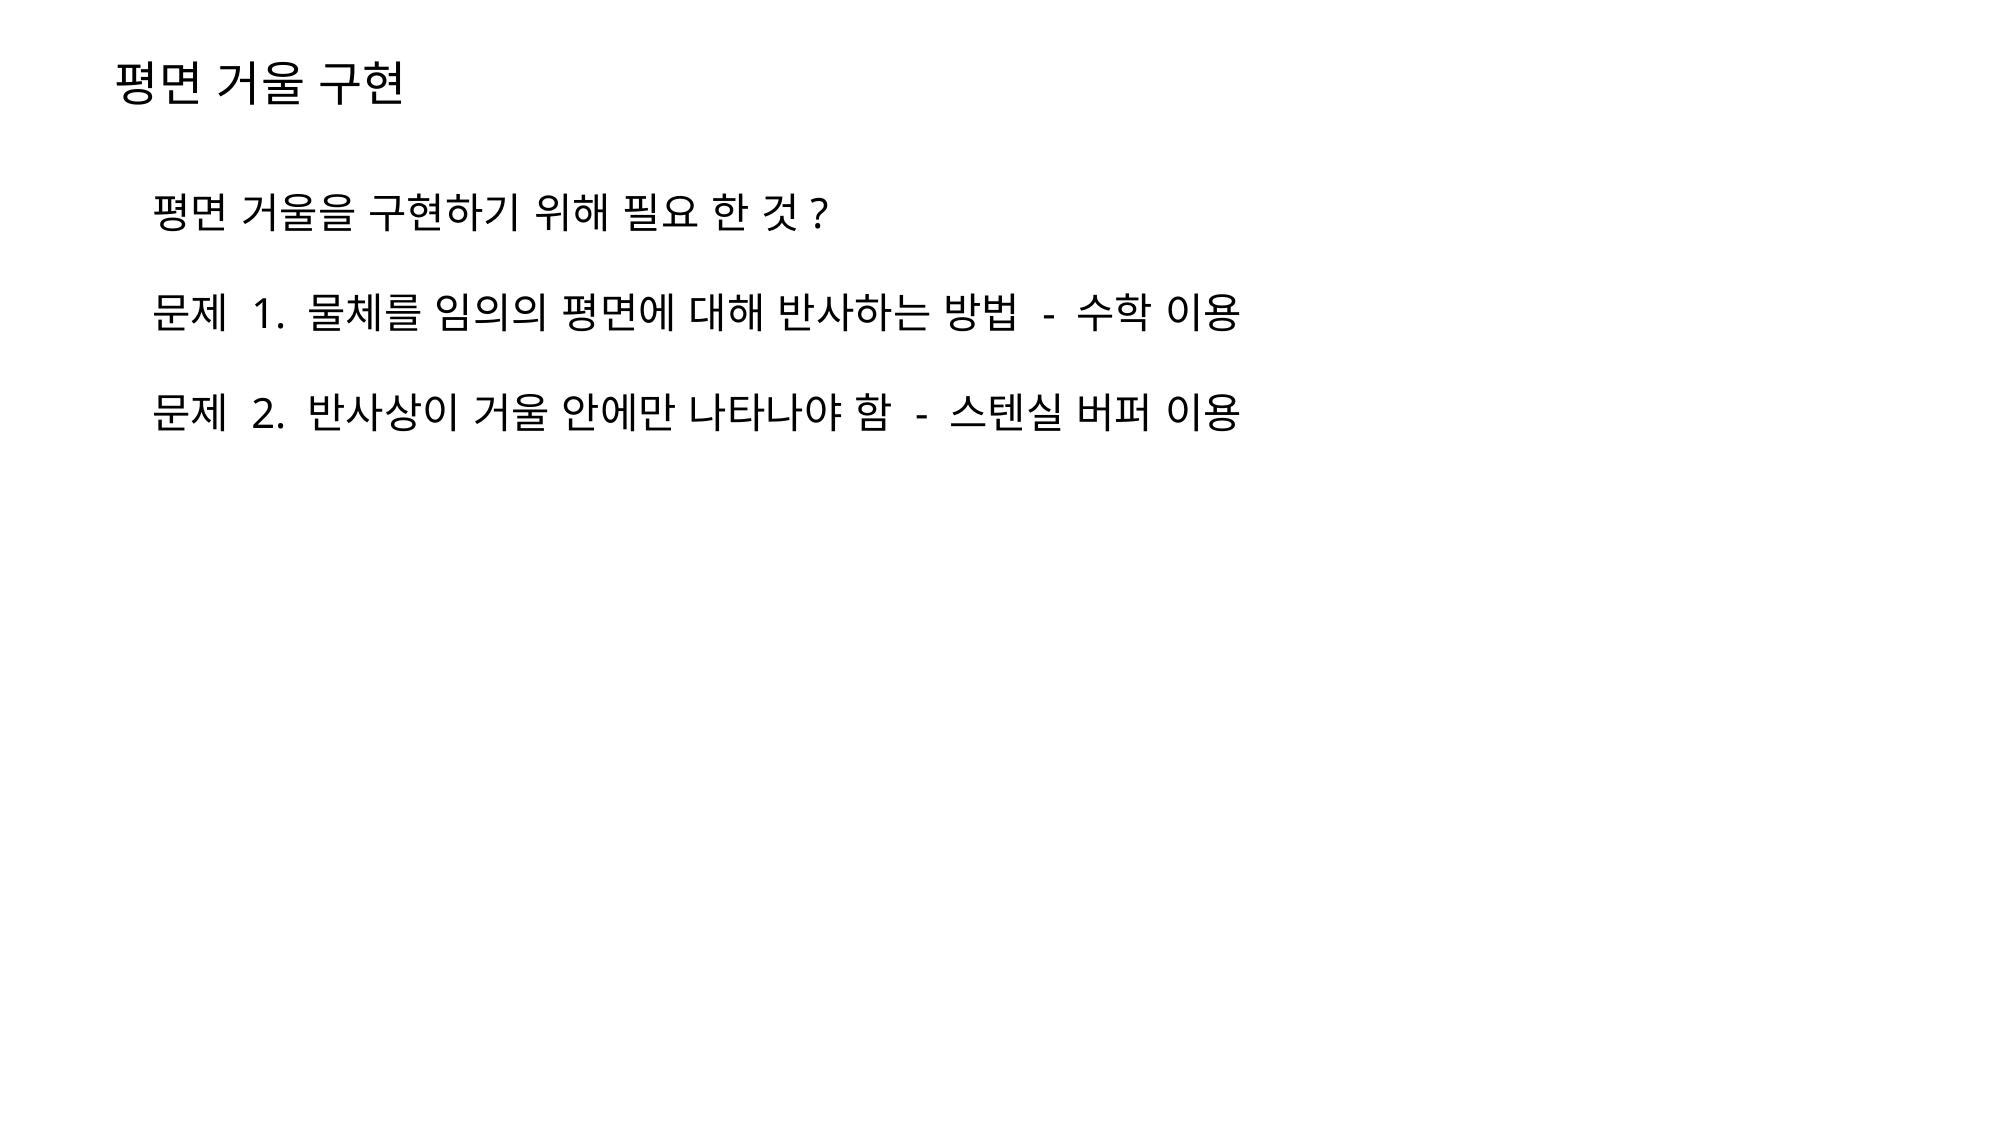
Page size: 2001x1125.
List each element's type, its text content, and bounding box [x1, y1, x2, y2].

title 평면 거울 구현 [99, 45, 1901, 119]
list 평면 거울을 구현하기 위해 필요 한 것? 문제 1. 물체를 임의의 평면에 대해 반사하는 방법 - 수학 이용 문제 2. 반사상이 거울 안에만 나타나야 함 - 스텐실 버퍼 이용 [99, 129, 1901, 1006]
